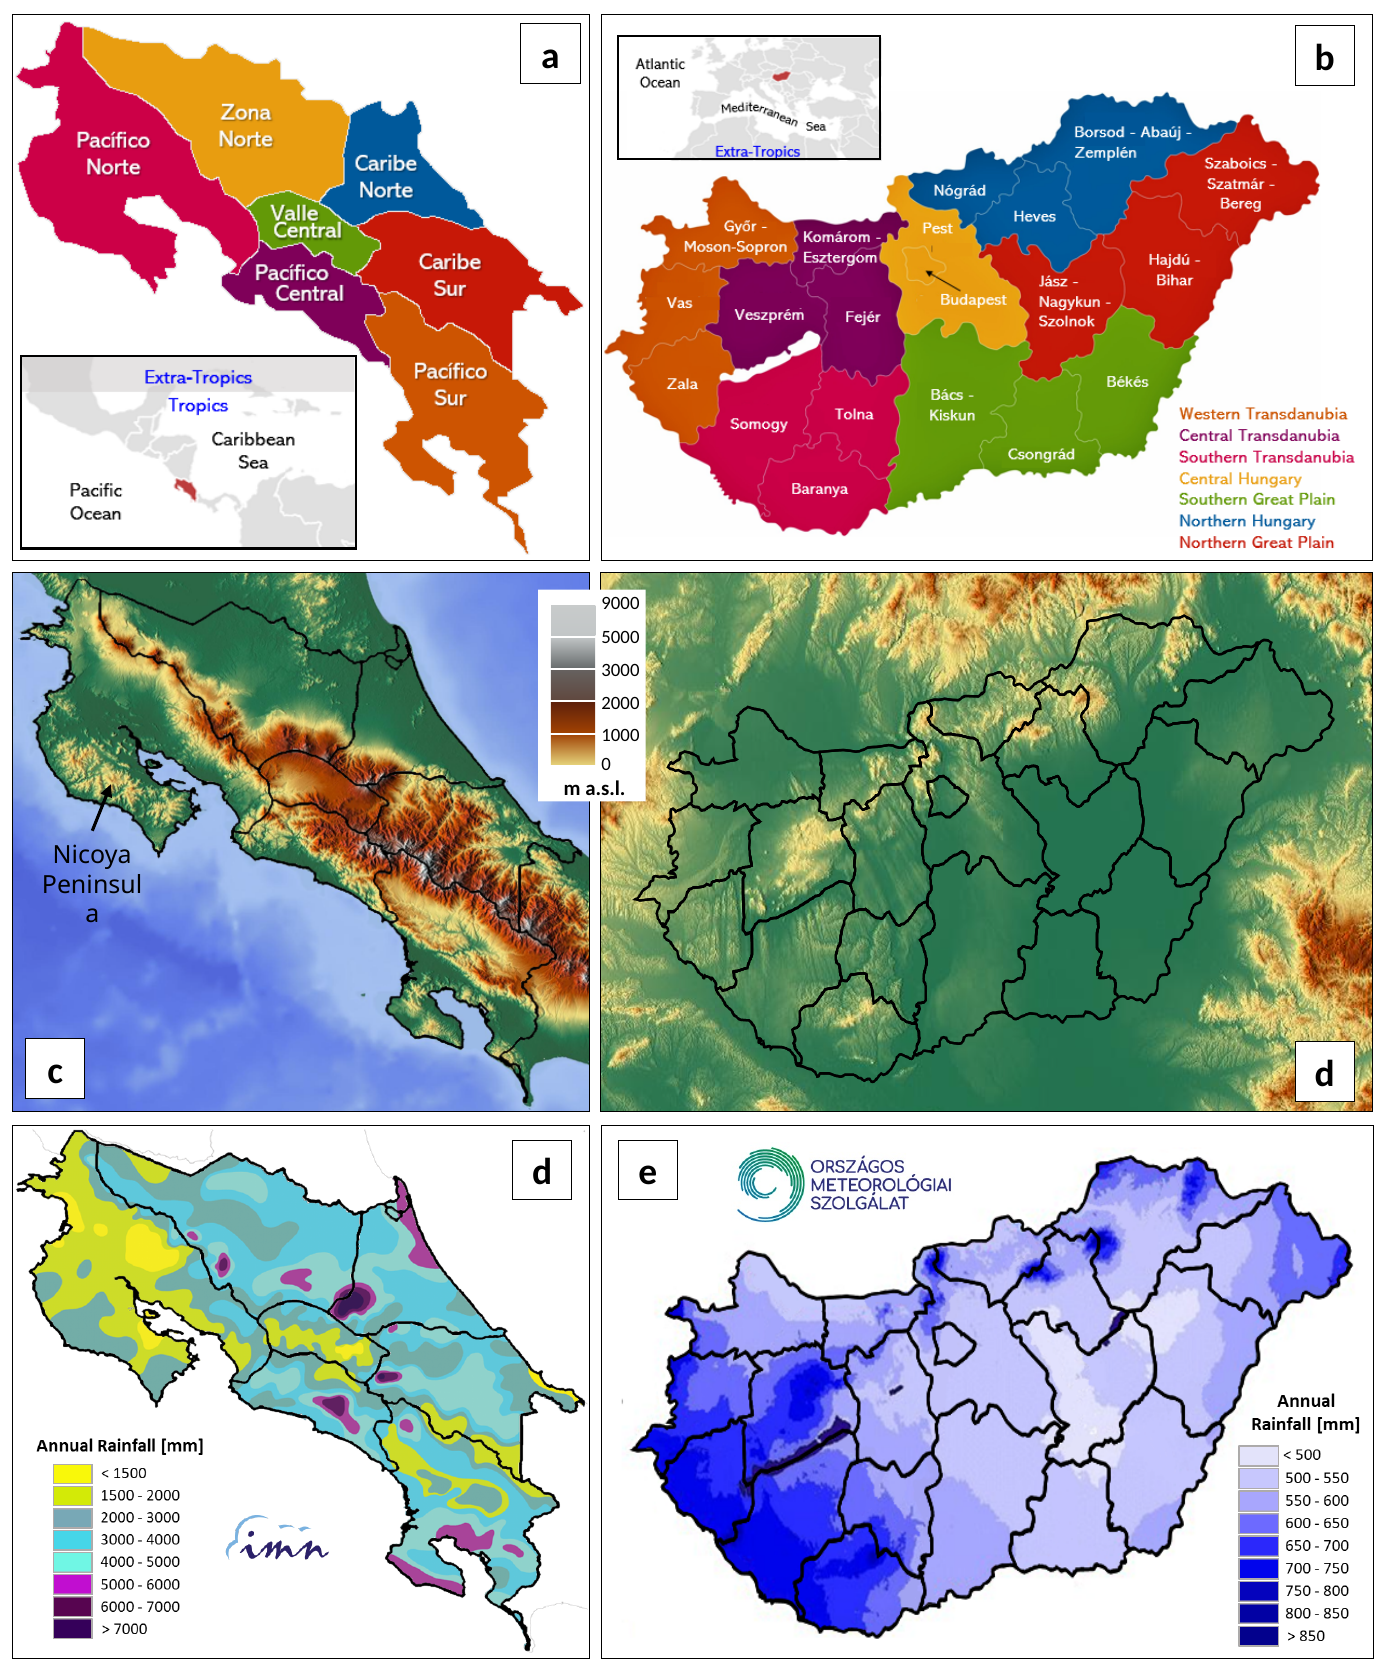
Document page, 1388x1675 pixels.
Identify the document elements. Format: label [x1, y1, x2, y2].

picture [600, 572, 1373, 1112]
picture [12, 1125, 590, 1659]
text_box [92, 784, 111, 831]
picture [12, 14, 590, 561]
text_box [531, 583, 687, 808]
picture [601, 14, 1373, 561]
picture [12, 572, 590, 1112]
picture [601, 1125, 1388, 1659]
